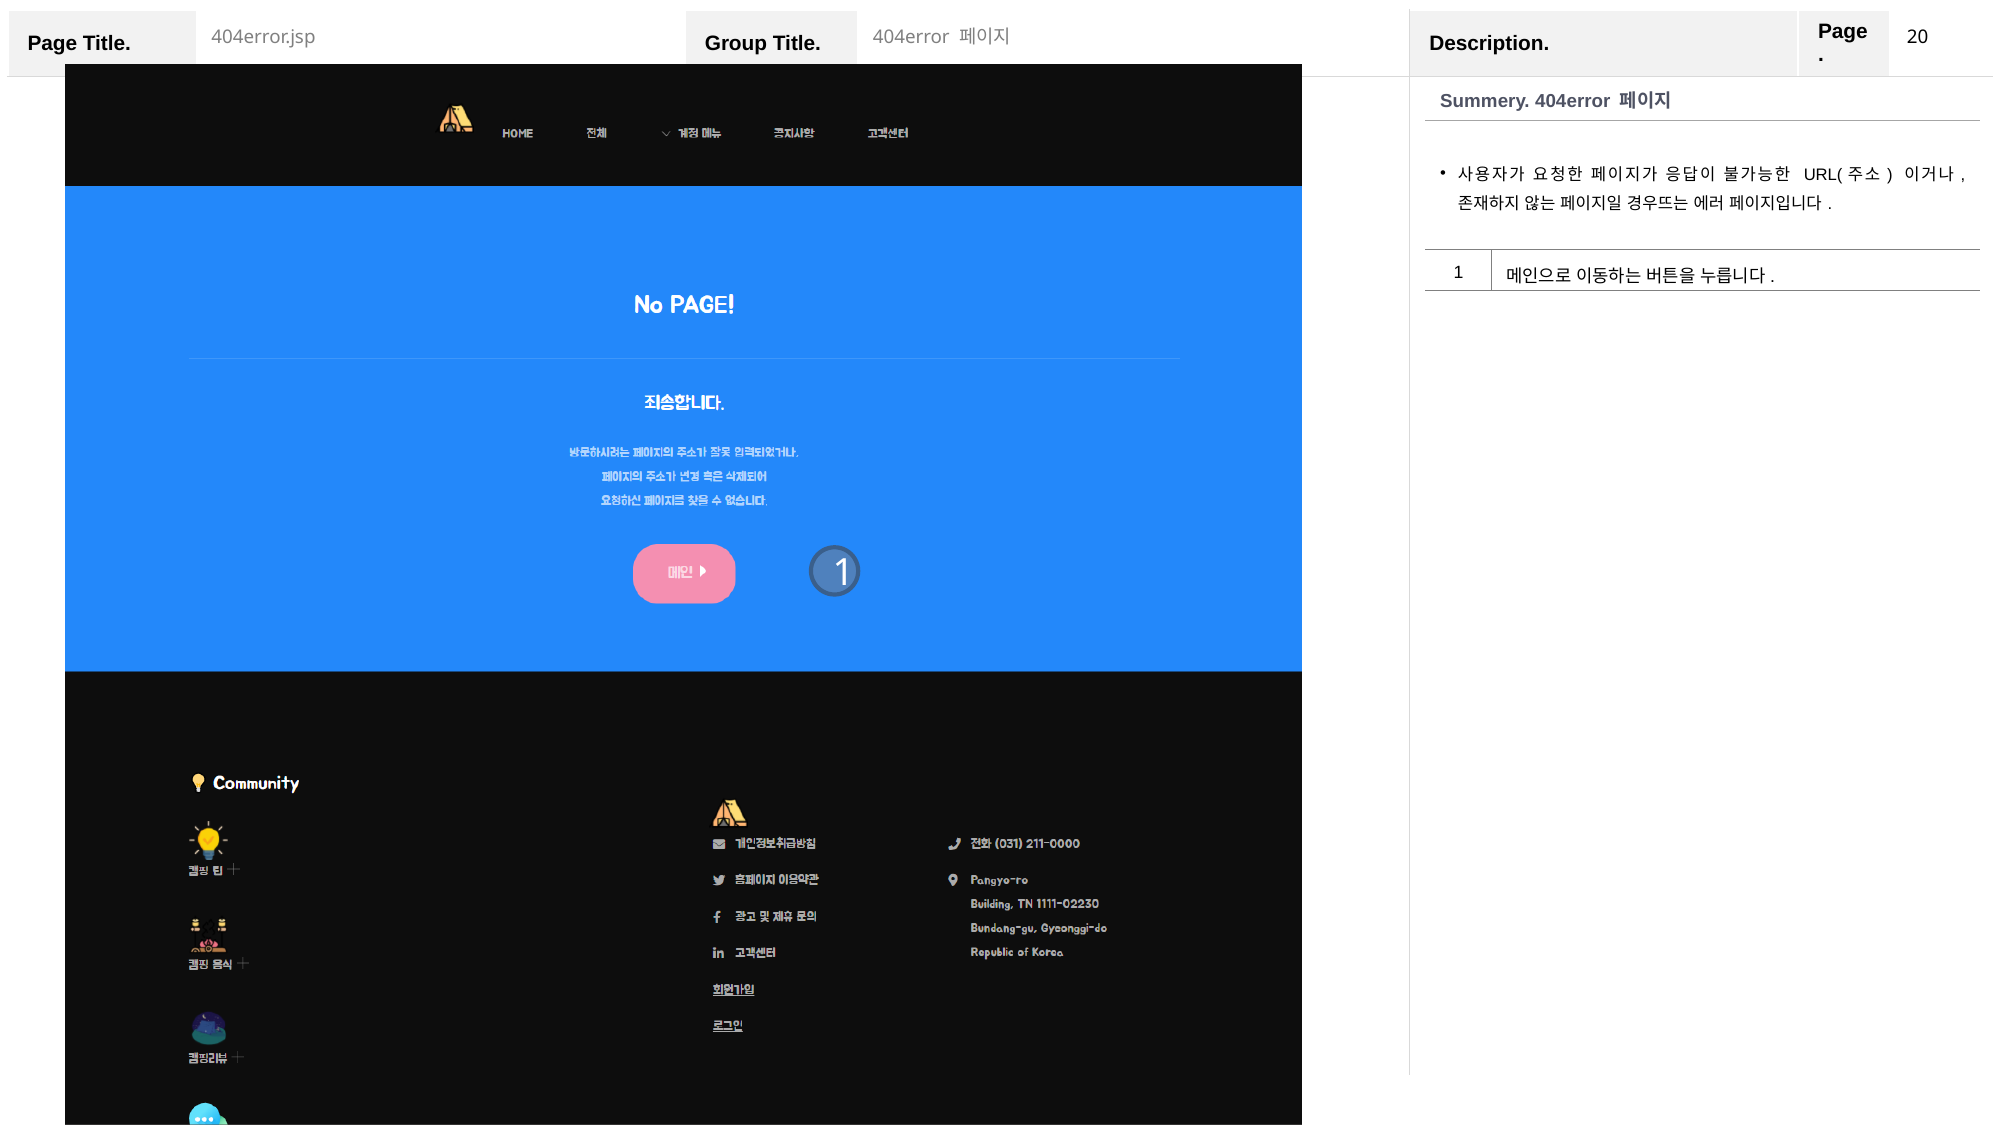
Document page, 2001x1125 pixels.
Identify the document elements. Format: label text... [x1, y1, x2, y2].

text_box 20 [1892, 17, 2000, 58]
table_header Summery. 404error 페이지 [1425, 78, 1980, 120]
list 404error 페이지 [858, 18, 1405, 55]
picture [64, 63, 1302, 1125]
list 404error.jsp [196, 18, 684, 55]
table_cell 사용자가 요청한 페이지가 응답이 불가능한 URL(주소) 이거나, 존재하지 않는 페이지일 경우뜨는 에러 페이지입니다. [1425, 121, 1980, 249]
table_cell 1 [1425, 250, 1491, 290]
table_cell 메인으로 이동하는 버튼을 누릅니다. [1492, 250, 1980, 290]
